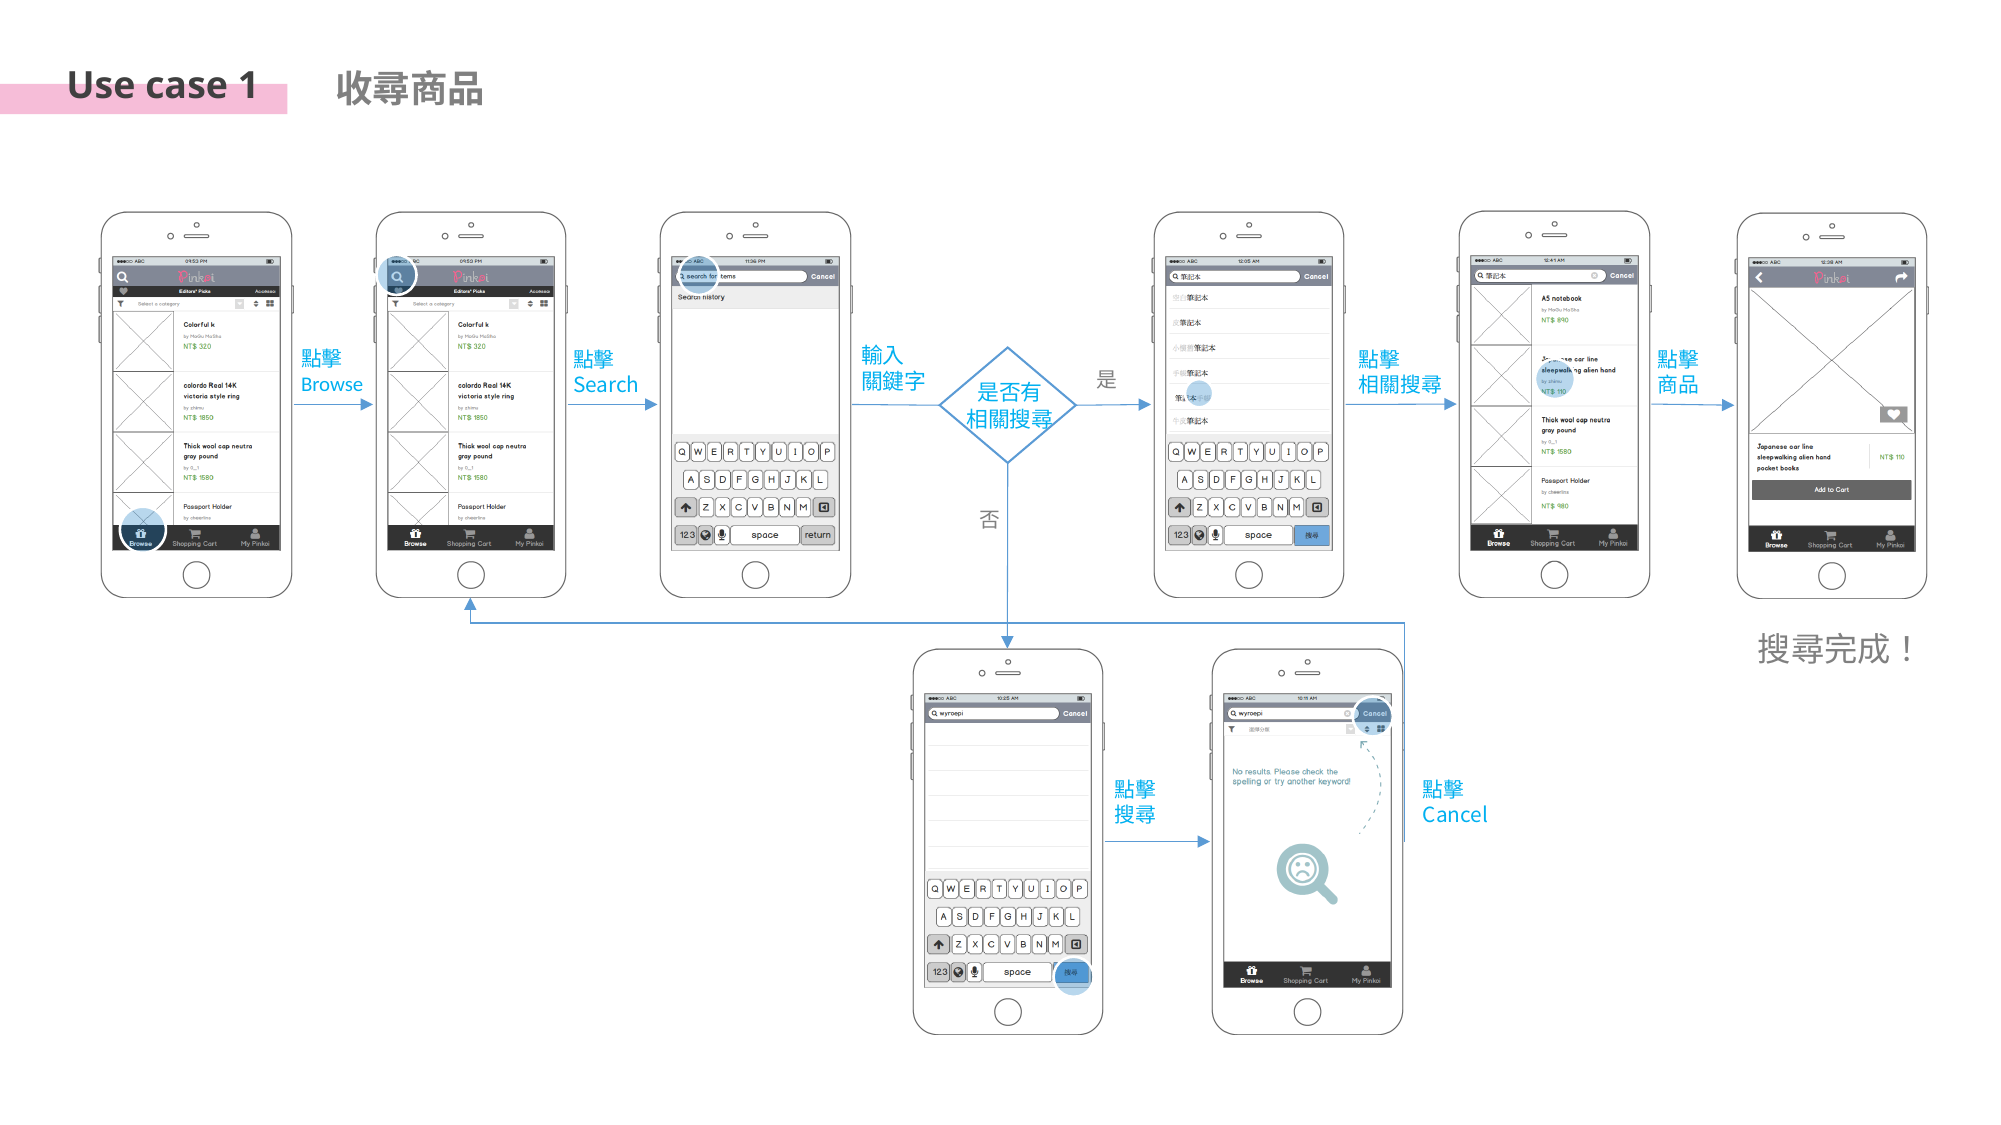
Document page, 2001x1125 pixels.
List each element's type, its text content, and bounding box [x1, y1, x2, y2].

text_box 搜尋完成！ [1743, 620, 1946, 676]
text_box 輸入 關鍵字 [853, 334, 947, 402]
text_box [977, 439, 1038, 464]
picture [1150, 211, 1346, 597]
text_box Use case 1 [51, 53, 854, 114]
picture [1456, 210, 1652, 598]
text_box 點擊 Search [568, 339, 657, 404]
text_box 是否有 相關搜尋 [946, 371, 1074, 439]
text_box [978, 346, 1038, 371]
picture [1734, 212, 1929, 599]
text_box [0, 83, 288, 115]
picture [1209, 842, 1405, 1035]
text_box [470, 597, 1405, 842]
text_box 點擊Cancel [1408, 769, 1544, 835]
picture [98, 211, 294, 598]
text_box [938, 398, 946, 412]
text_box 是 [1081, 358, 1127, 399]
text_box 否 [964, 498, 1007, 539]
text_box 收尋商品 [320, 57, 501, 117]
text_box 點擊 Browse [294, 338, 372, 404]
picture [657, 211, 853, 597]
text_box 點擊 相關搜尋 [1346, 339, 1456, 404]
text_box 點擊 商品 [1652, 339, 1734, 404]
picture [372, 211, 568, 598]
picture [910, 842, 1105, 1035]
